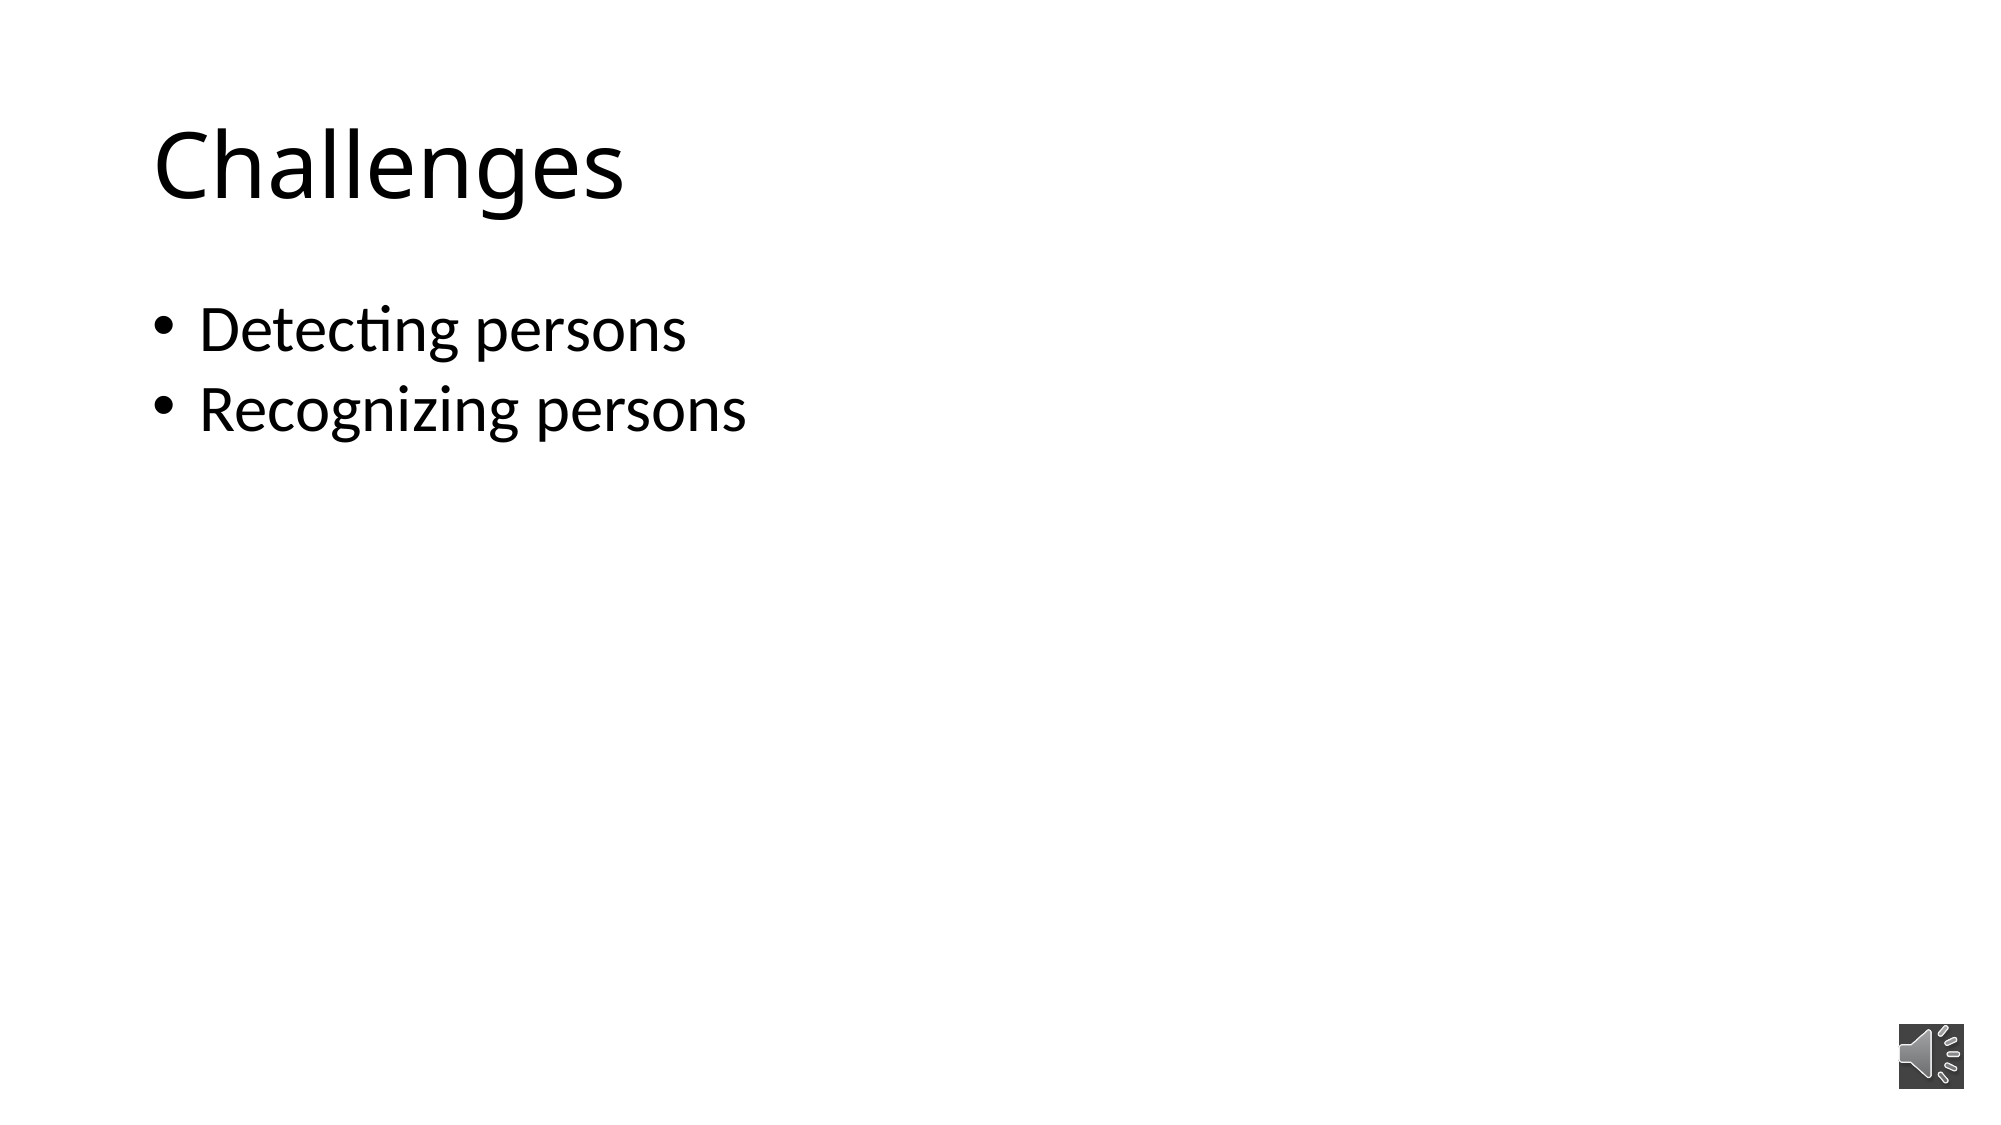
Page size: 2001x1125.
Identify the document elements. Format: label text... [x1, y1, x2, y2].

picture [1897, 1022, 1965, 1090]
title Challenges [137, 59, 1863, 278]
text_box Detecting persons Recognizing persons [137, 277, 858, 452]
